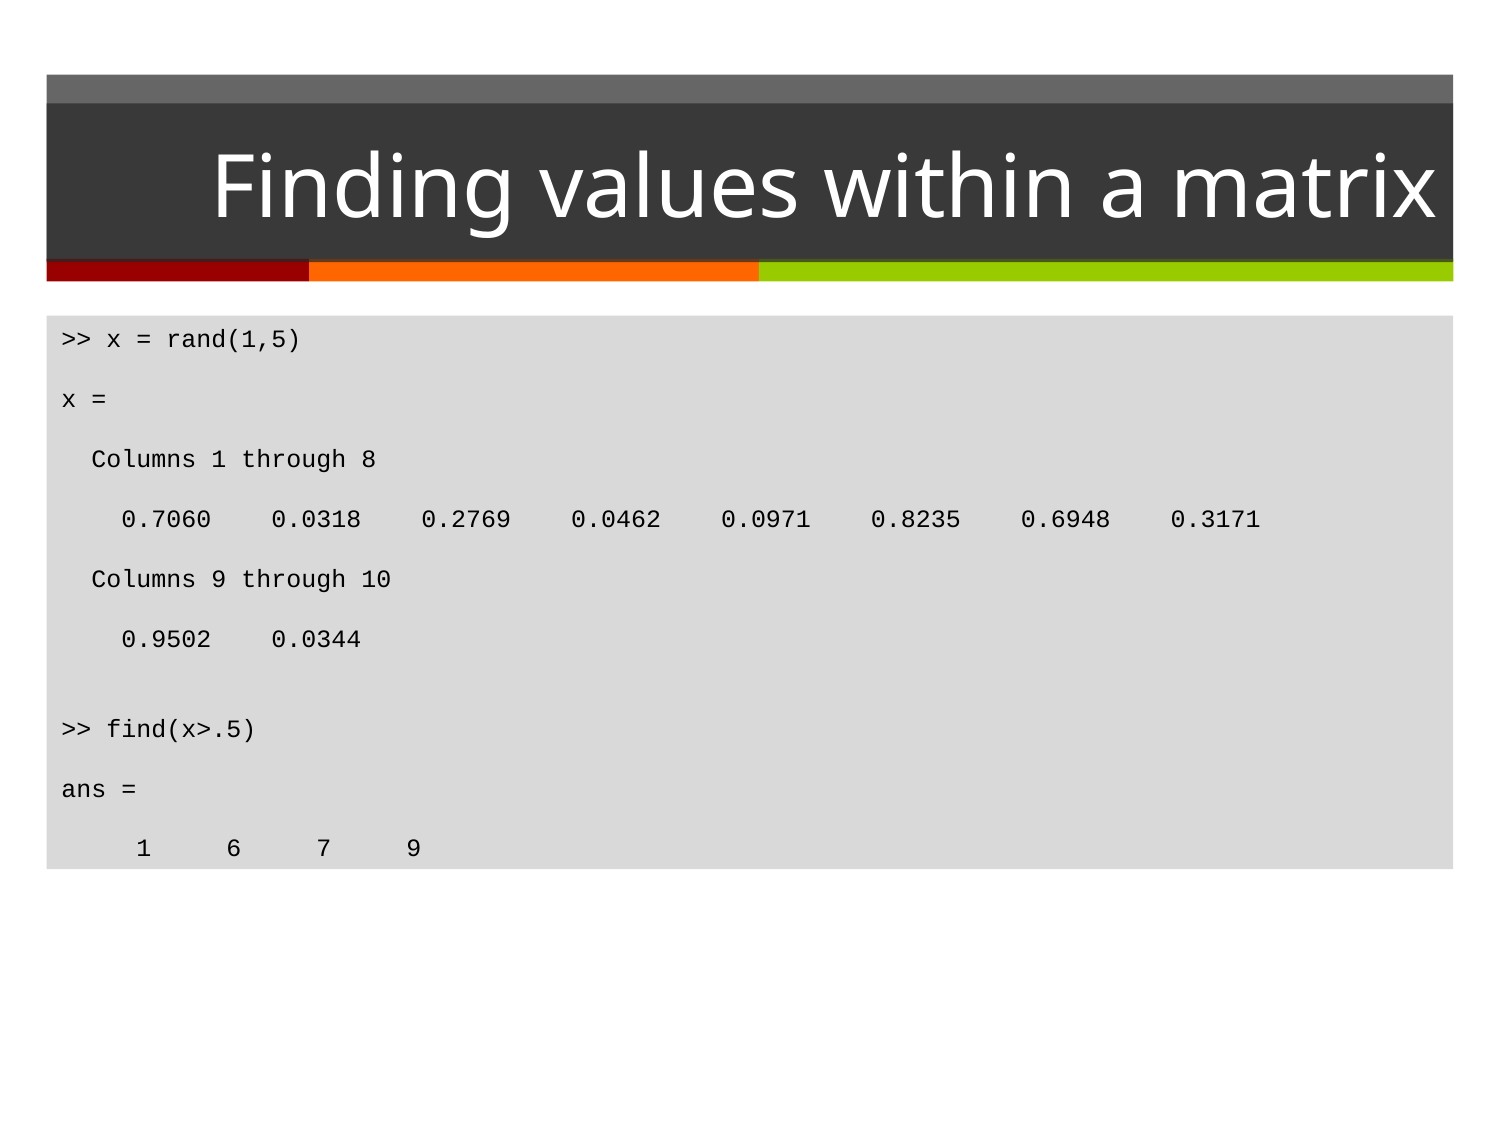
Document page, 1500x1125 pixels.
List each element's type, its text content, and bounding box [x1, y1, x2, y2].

title Finding values within a matrix [46, 103, 1454, 263]
text_box >> x = rand(1,5) x = Columns 1 through 8 0.7060 0.0318 0.2769 0.0462 0.0971 0.8235 0.6948 0.3171 Columns 9 through 10 0.9502 0.0344 >> find(x>.5) ans = 1 6 7 9 [46, 315, 1454, 870]
